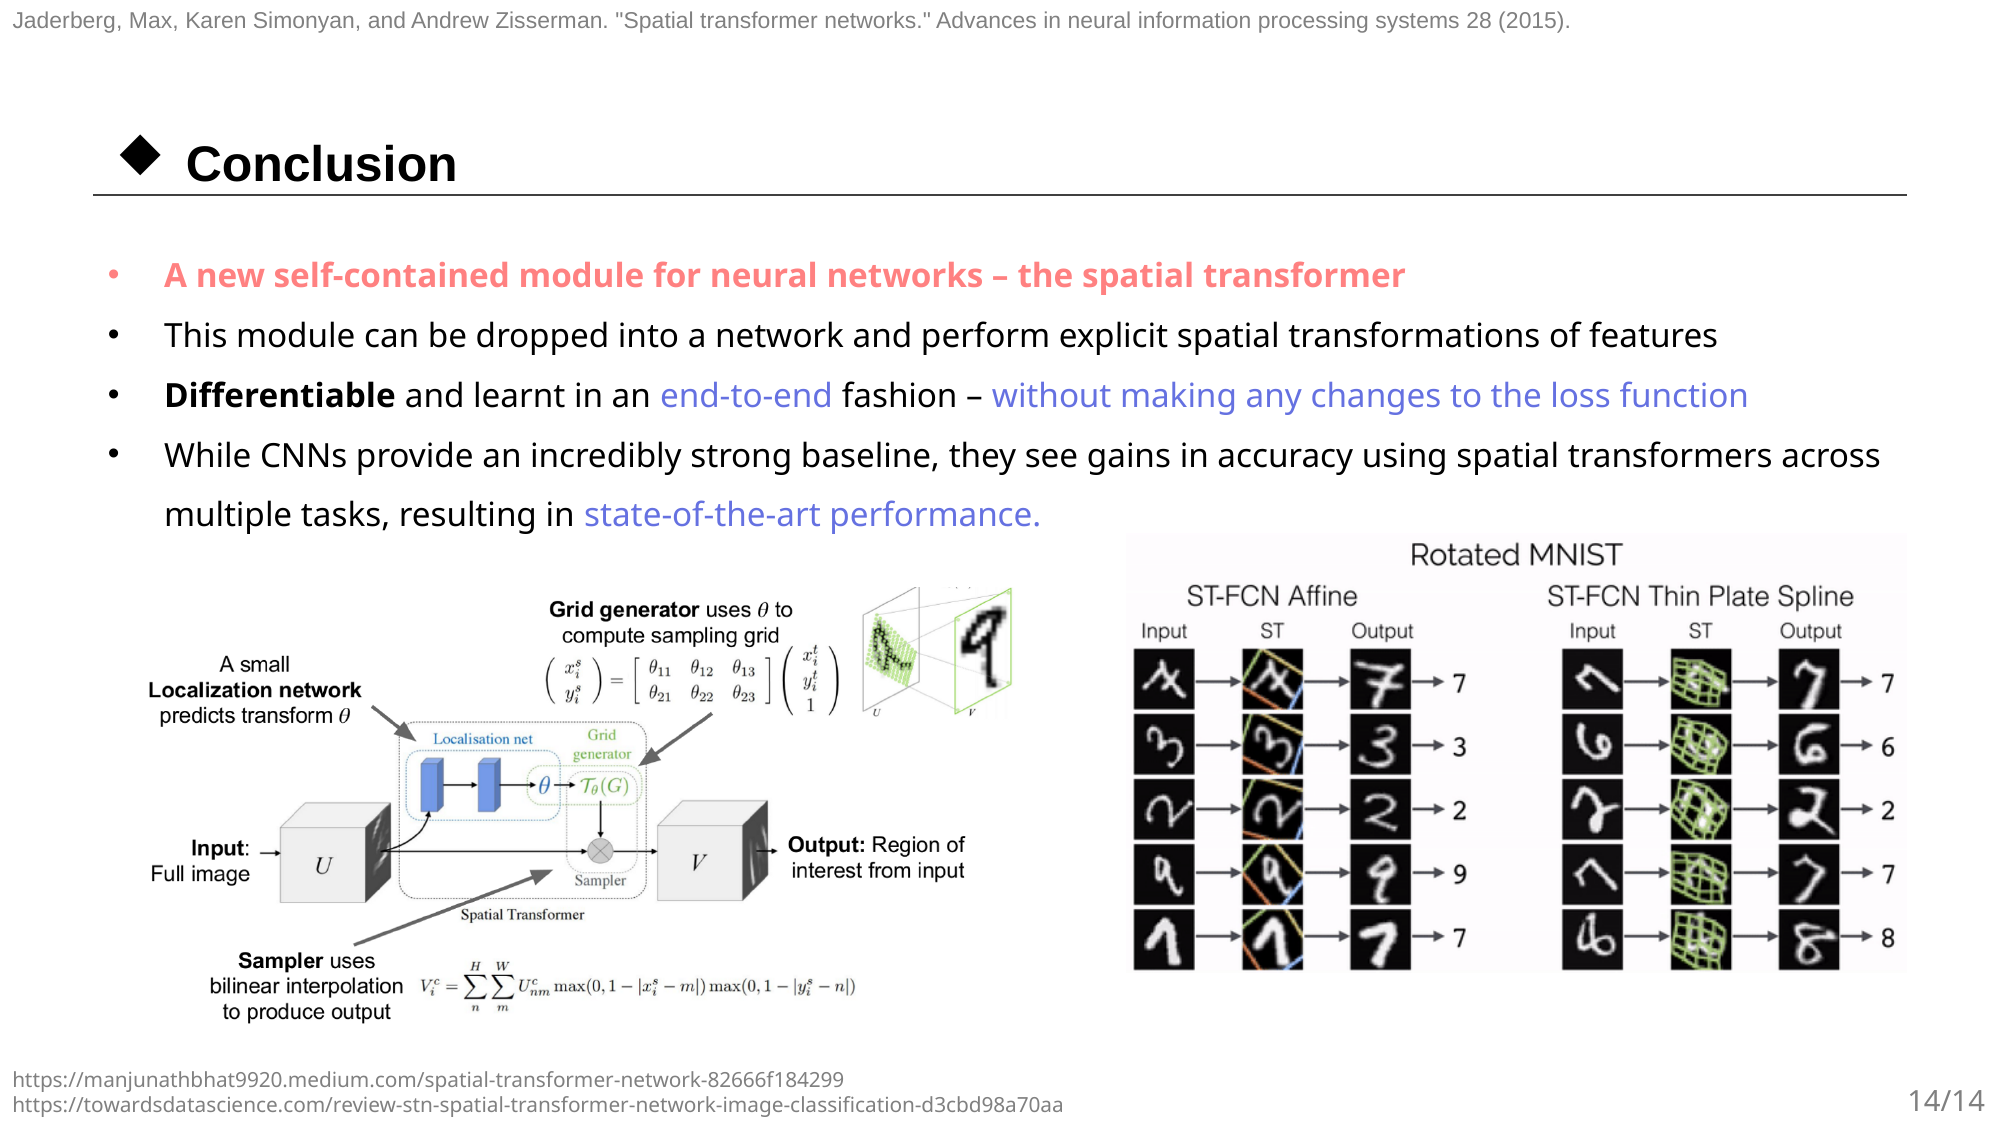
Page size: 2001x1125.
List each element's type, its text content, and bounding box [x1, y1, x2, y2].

picture [1126, 533, 1907, 973]
text_box Conclusion [93, 86, 768, 194]
picture [123, 587, 1035, 1027]
text_box Conclusion [97, 195, 763, 207]
text_box A new self-contained module for neural networks – the spatial transformer This module can be dropped into a network and perform explicit spatial transformations of features Differentiable and learnt in an end-to-end fashion – without making any changes to the loss function While CNNs provide an incredibly strong baseline, they see gains in accuracy using spatial transformers across multiple tasks, resulting in state-of-the-art performance. [93, 226, 1907, 541]
text_box Jaderberg, Max, Karen Simonyan, and Andrew Zisserman. "Spatial transformer networks." Advances in neural information processing systems 28 (2015). [0, 0, 1713, 42]
text_box https://manjunathbhat9920.medium.com/spatial-transformer-network-82666f184299 https://towardsdatascience.com/review-stn-spatial-transformer-network-image-classification-d3cbd98a70aa [0, 1059, 1162, 1124]
